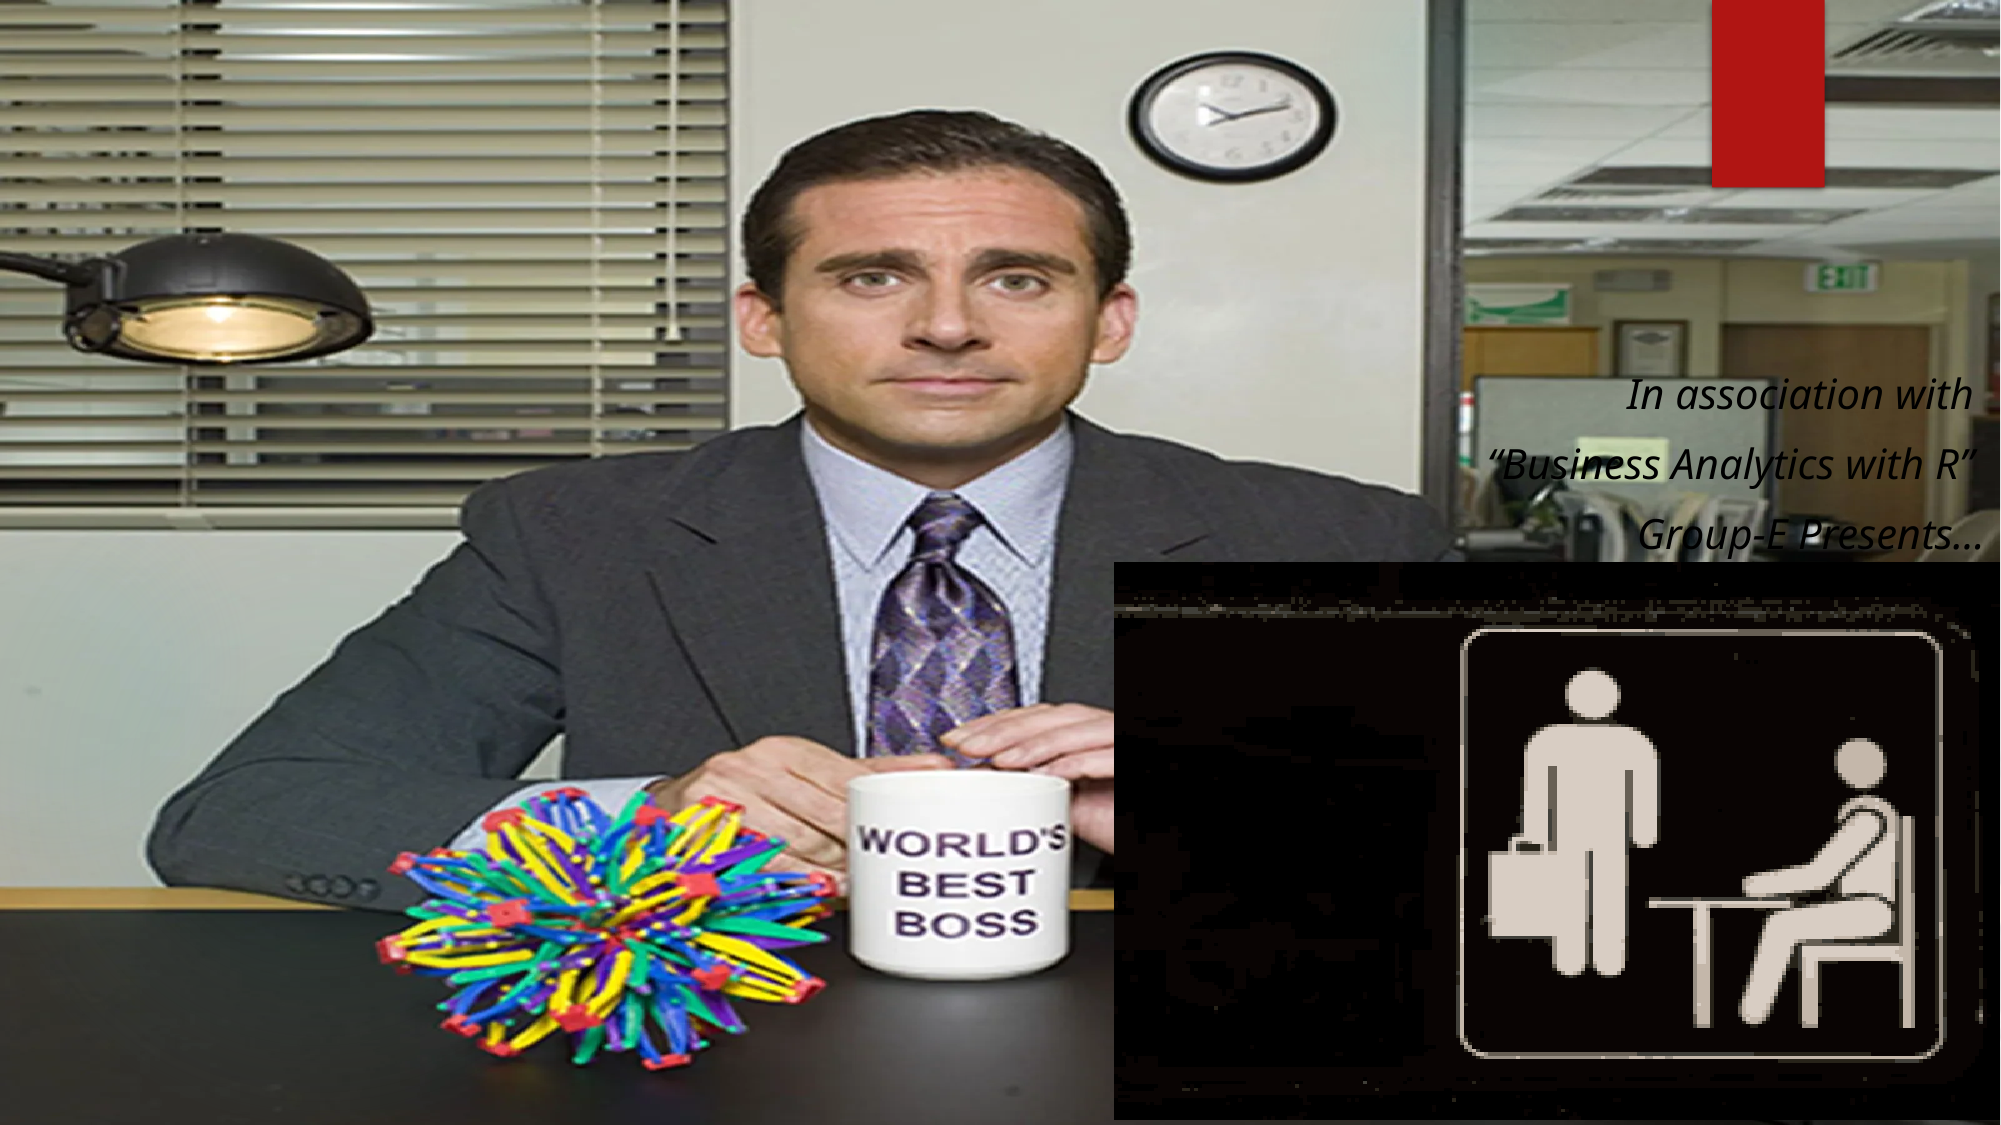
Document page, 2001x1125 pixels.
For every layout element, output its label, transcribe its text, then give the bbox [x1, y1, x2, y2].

text_box In association with “Business Analytics with R” Group-E Presents… [1252, 366, 2000, 561]
picture [0, 0, 2001, 1125]
